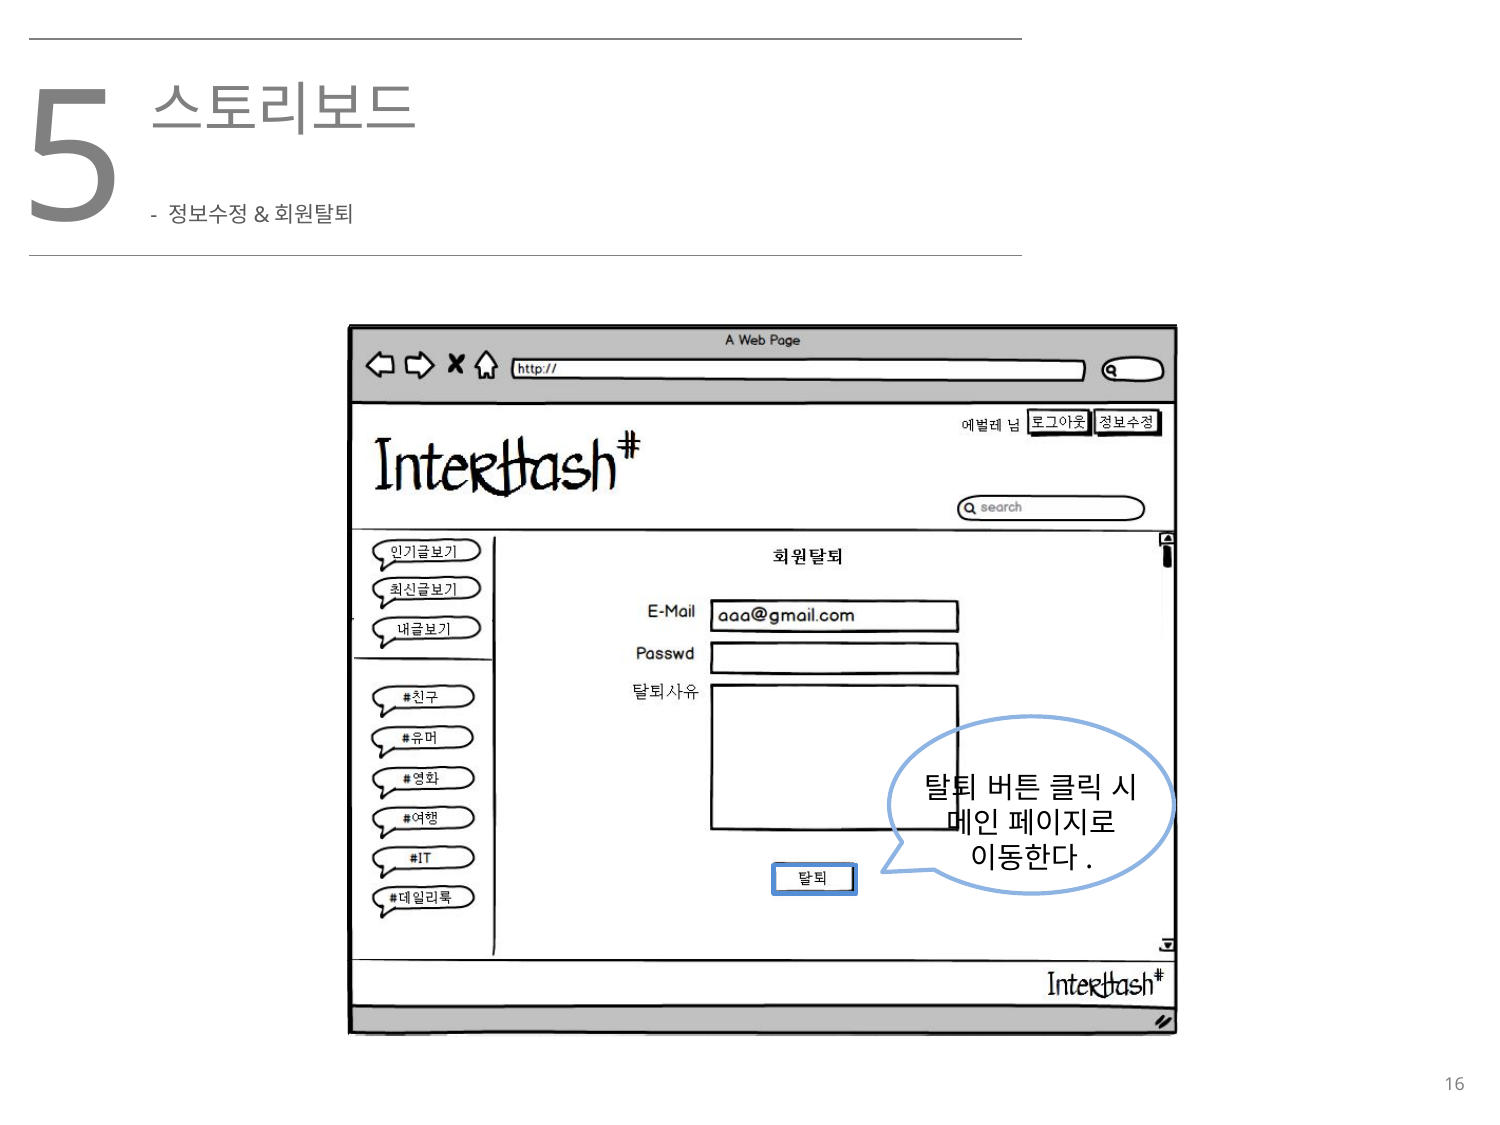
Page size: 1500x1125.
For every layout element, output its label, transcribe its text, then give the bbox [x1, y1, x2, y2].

text_box 5 [5, 29, 183, 265]
text_box 스토리보드 [183, 65, 809, 150]
picture [347, 324, 1178, 1037]
text_box - 정보수정&회원탈퇴 [183, 148, 1105, 235]
